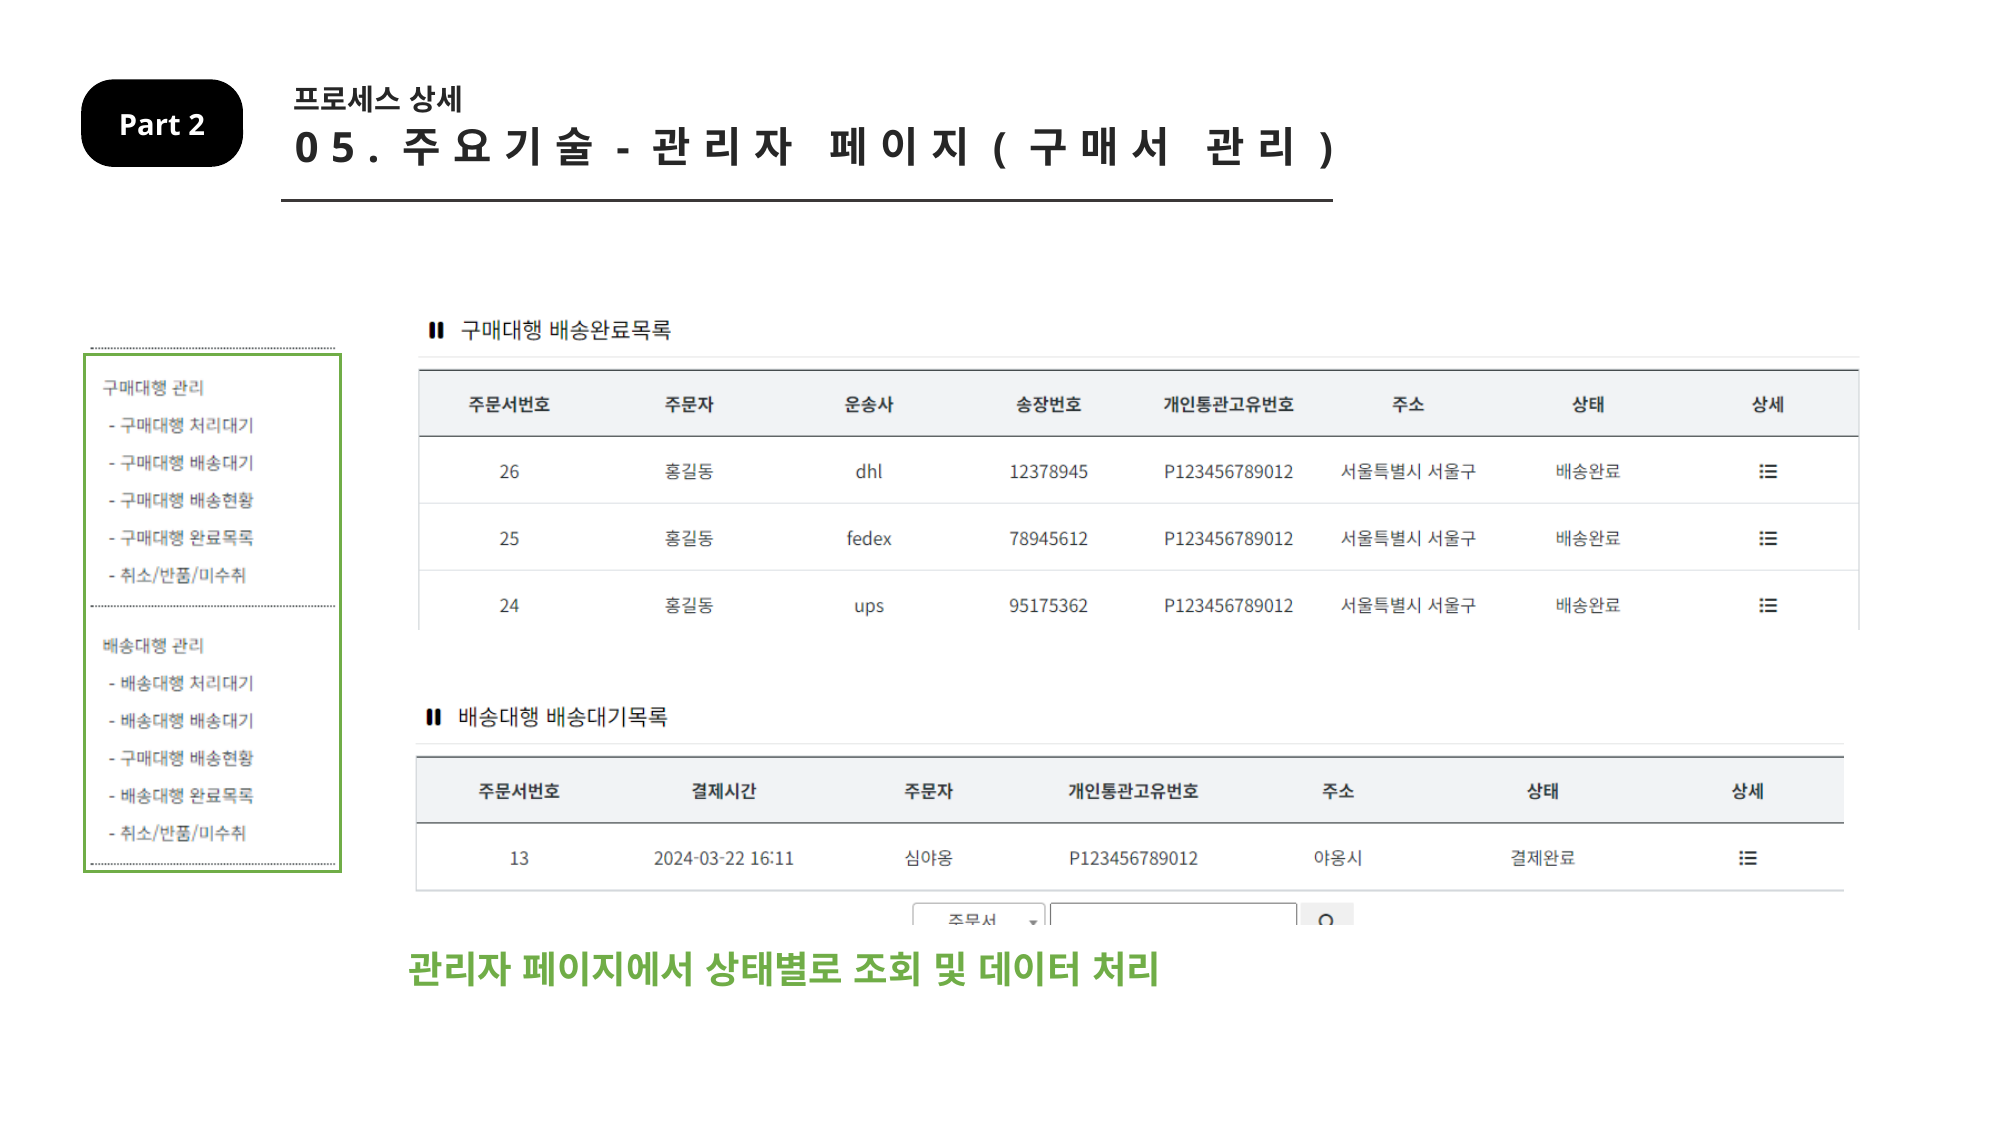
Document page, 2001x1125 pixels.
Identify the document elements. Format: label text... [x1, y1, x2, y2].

text_box 05.주요기술-관리자 페이지(구매서 관리) [280, 112, 1349, 178]
text_box 프로세스 상세 [278, 73, 479, 124]
text_box Part 2 [104, 98, 221, 149]
picture [58, 329, 1844, 925]
text_box [80, 78, 245, 168]
text_box 관리자 페이지에서 상태별로 조회 및 데이터 처리 [394, 938, 1394, 998]
picture [405, 285, 1893, 630]
